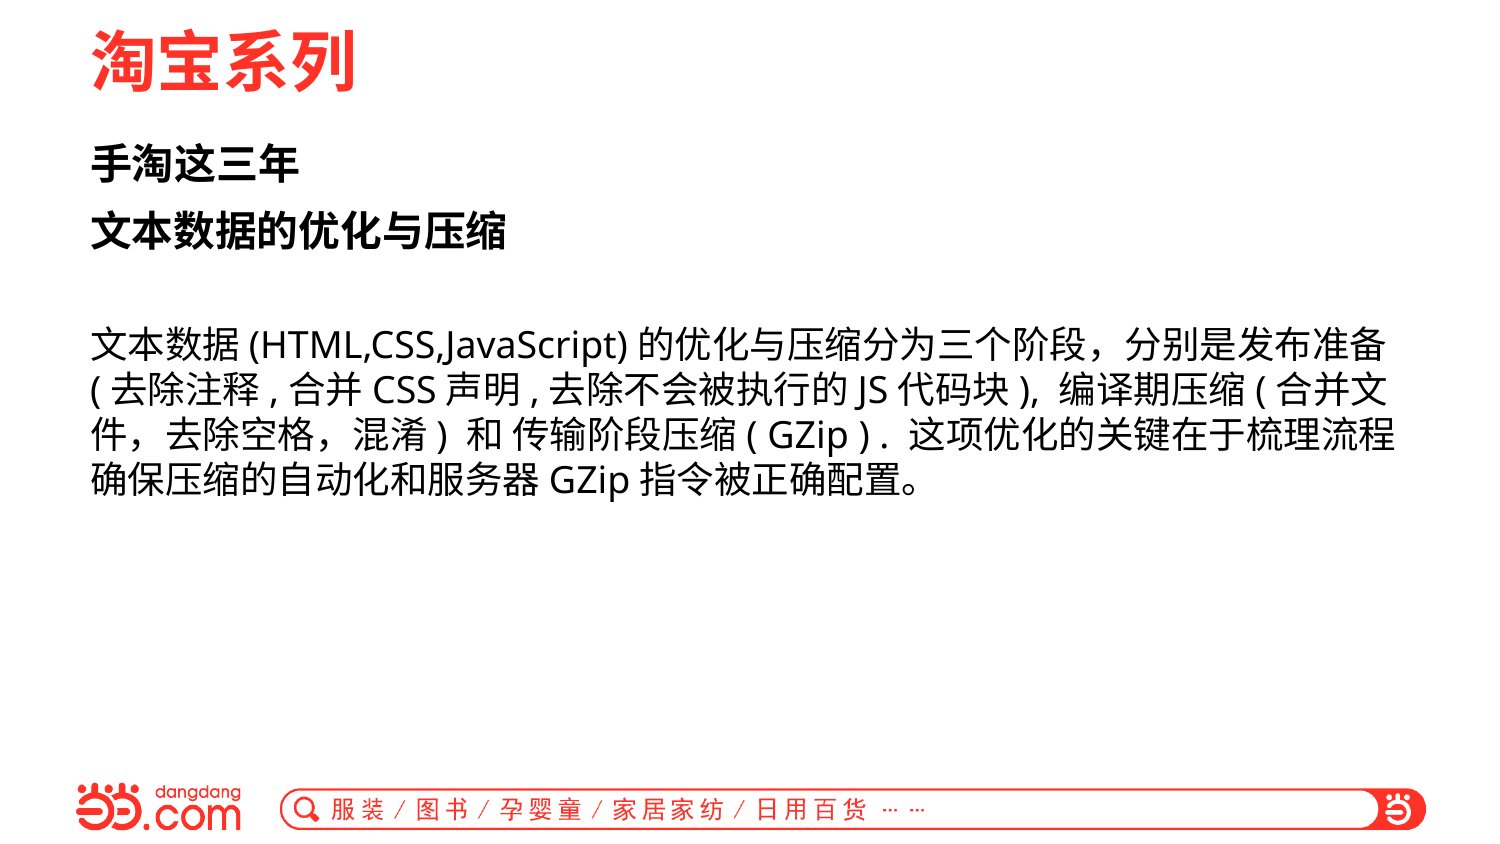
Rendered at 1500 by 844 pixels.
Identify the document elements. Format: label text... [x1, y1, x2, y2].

list 手淘这三年 [75, 129, 1425, 196]
picture [0, 765, 1500, 844]
title 淘宝系列 [75, 20, 1425, 100]
list 文本数据的优化与压缩 文本数据(HTML,CSS,JavaScript)的优化与压缩分为三个阶段，分别是发布准备(去除注释,合并CSS声明,去除不会被执行的JS代码块), 编译期压缩(合并文件，去除空格，混淆) 和 传输阶段压缩( GZip ) . 这项优化的关键在于梳理流程确保压缩的自动化和服务器GZip指令被正确配置。 [75, 197, 1425, 751]
